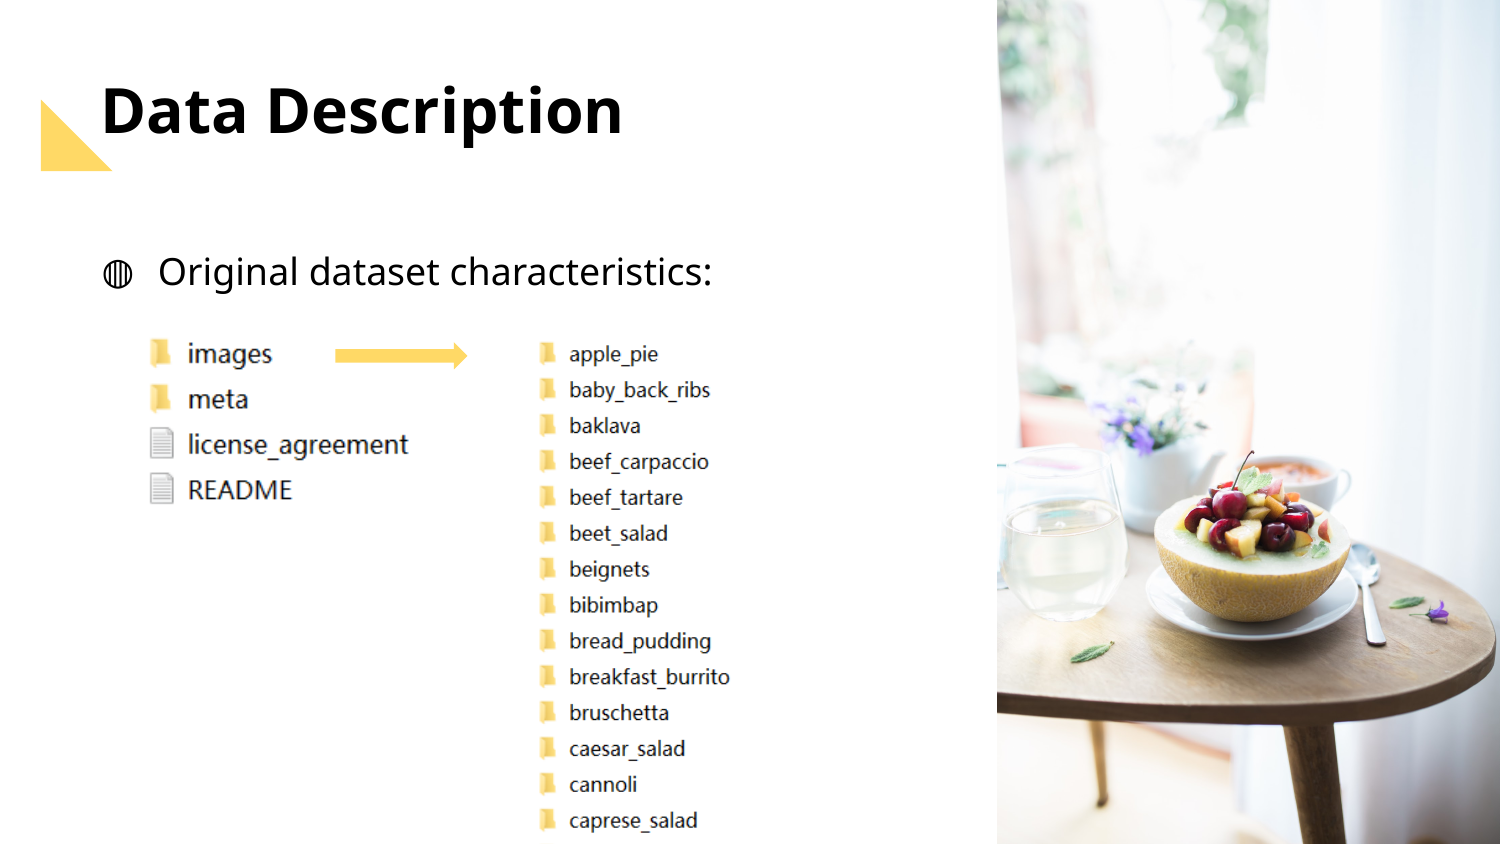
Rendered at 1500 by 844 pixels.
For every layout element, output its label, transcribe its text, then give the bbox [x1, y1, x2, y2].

text_box [40, 99, 113, 172]
picture [525, 333, 903, 844]
picture [130, 320, 495, 523]
picture [996, 0, 1500, 844]
text_box Original dataset characteristics: [67, 225, 935, 788]
text_box Data Description [85, 56, 964, 152]
